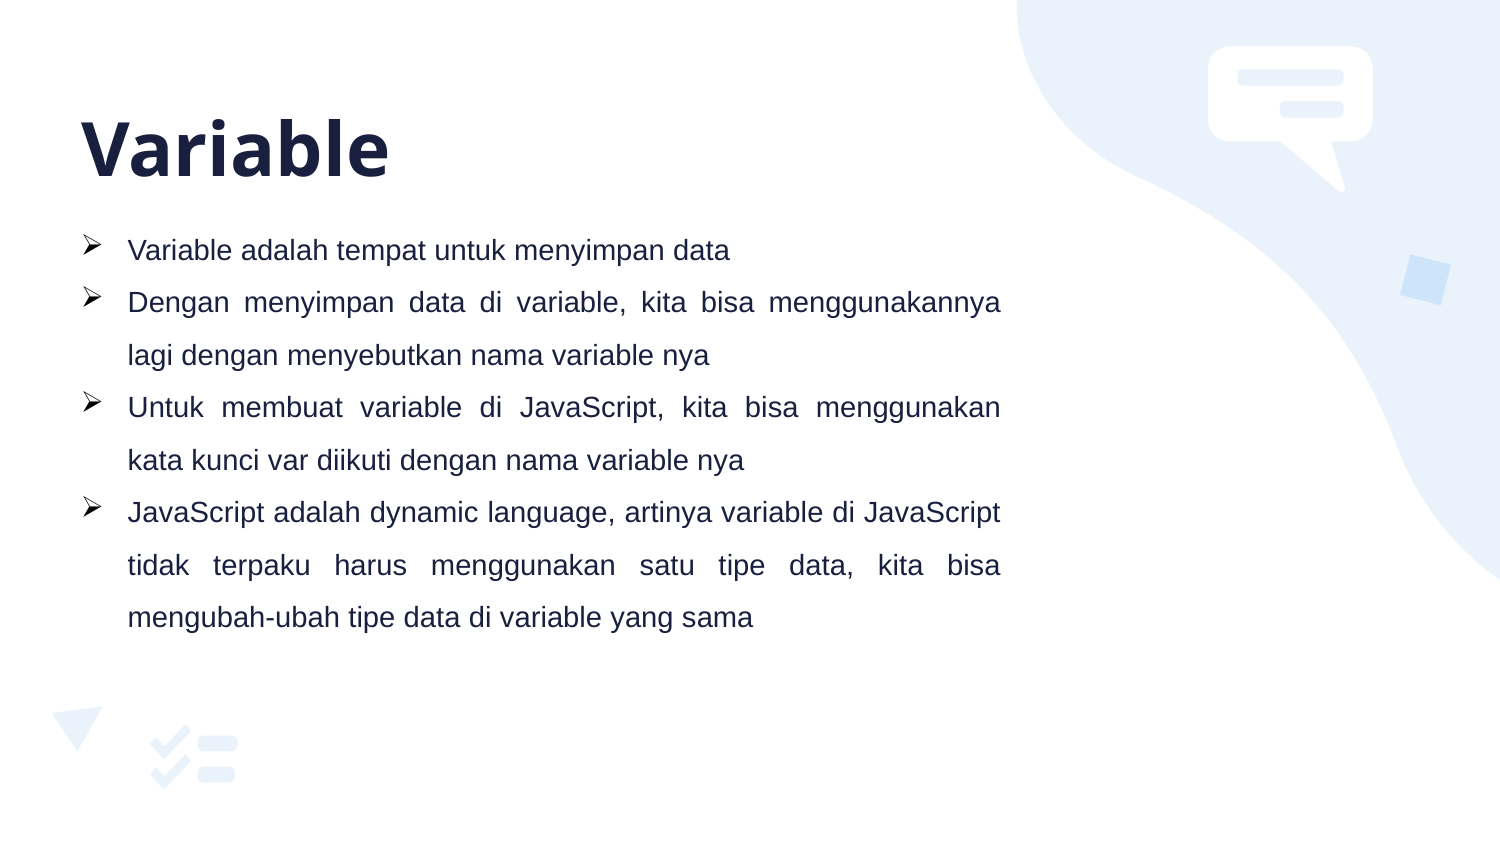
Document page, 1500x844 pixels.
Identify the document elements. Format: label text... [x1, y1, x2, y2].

title Variable [66, 77, 1030, 207]
text_box Variable adalah tempat untuk menyimpan data Dengan menyimpan data di variable, kita bisa menggunakannya lagi dengan menyebutkan nama variable nya Untuk membuat variable di JavaScript, kita bisa menggunakan kata kunci var diikuti dengan nama variable nya JavaScript adalah dynamic language, artinya variable di JavaScript tidak terpaku harus menggunakan satu tipe data, kita bisa mengubah-ubah tipe data di variable yang sama [66, 206, 1017, 641]
